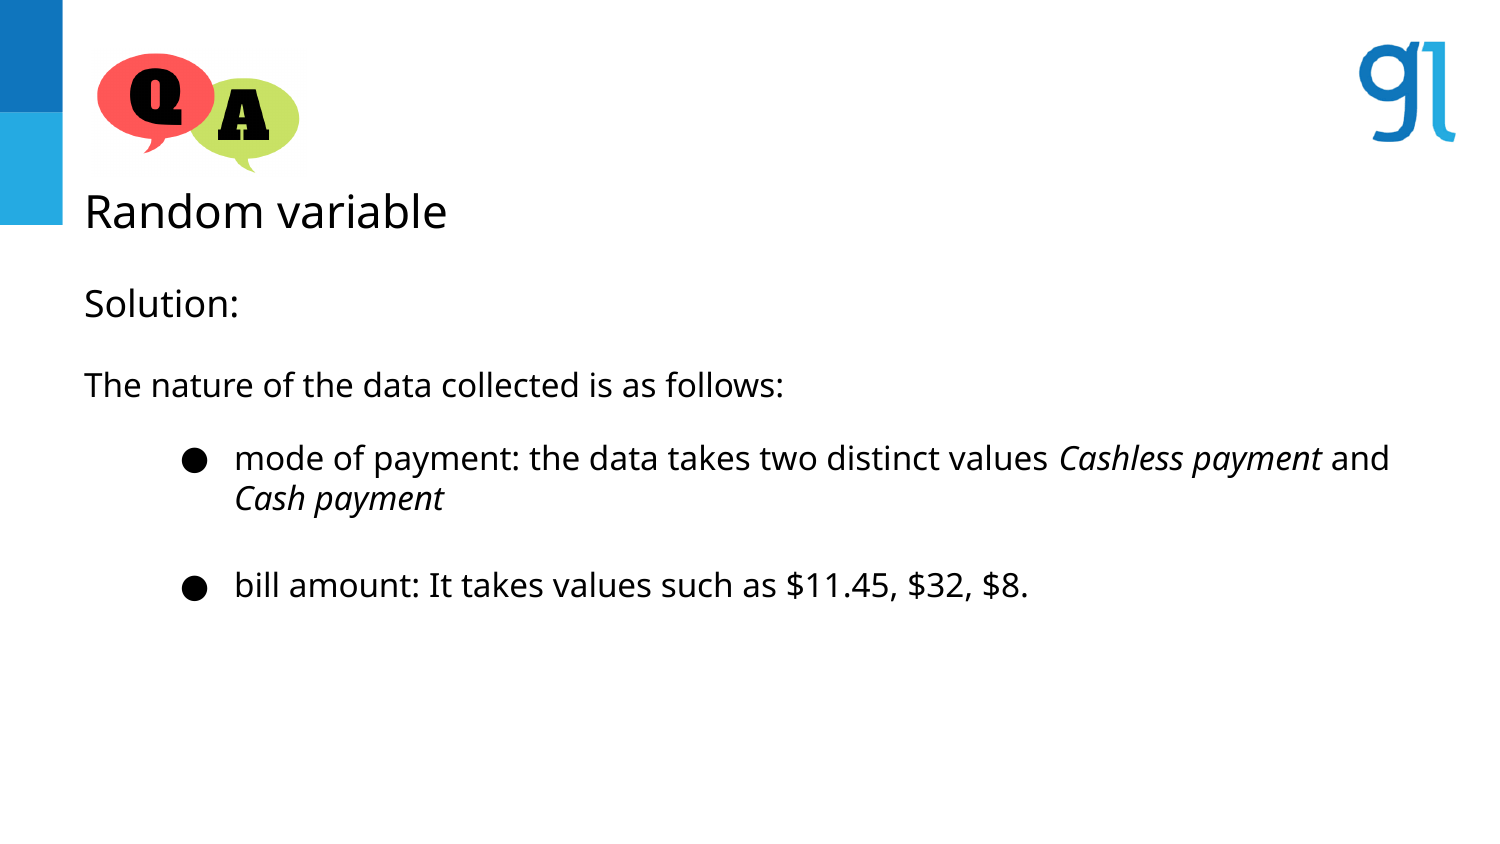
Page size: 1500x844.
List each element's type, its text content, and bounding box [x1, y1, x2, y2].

list Solution: The nature of the data collected is as follows: mode of payment: the data takes two distinct values Cashless payment and Cash payment bill amount: It takes values such as $11.45, $32, $8. [69, 257, 1447, 741]
picture [1331, 17, 1482, 167]
subtitle Random variable [69, 159, 946, 225]
picture [91, 48, 307, 159]
